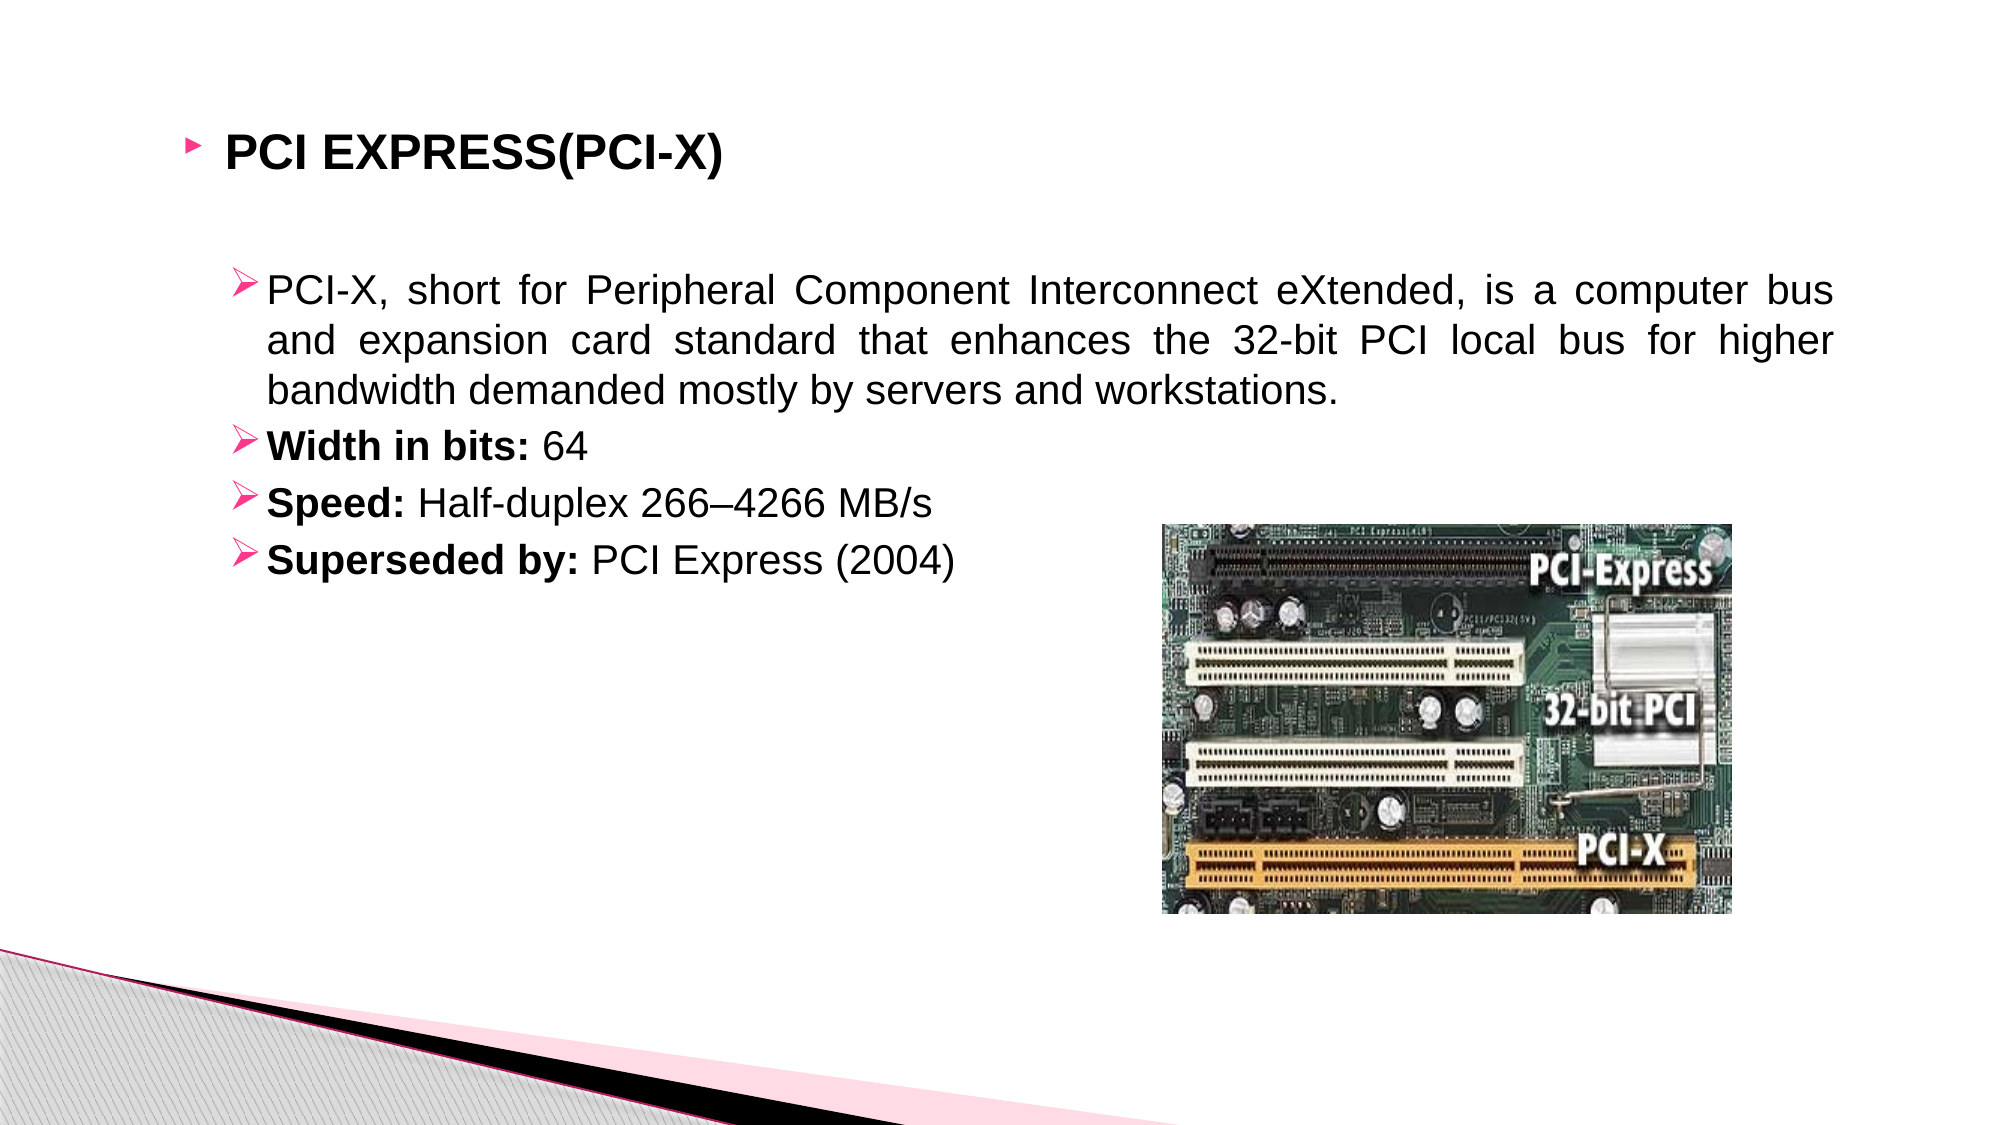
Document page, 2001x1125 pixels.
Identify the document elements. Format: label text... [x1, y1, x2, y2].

text_box PCI EXPRESS(PCI-X) PCI-X, short for Peripheral Component Interconnect eXtended, is a computer bus and expansion card standard that enhances the 32-bit PCI local bus for higher bandwidth demanded mostly by servers and workstations. Width in bits: 64 Speed: Half-duplex 266–4266 MB/s Superseded by: PCI Express (2004) [150, 112, 1850, 938]
picture [1162, 524, 1732, 915]
